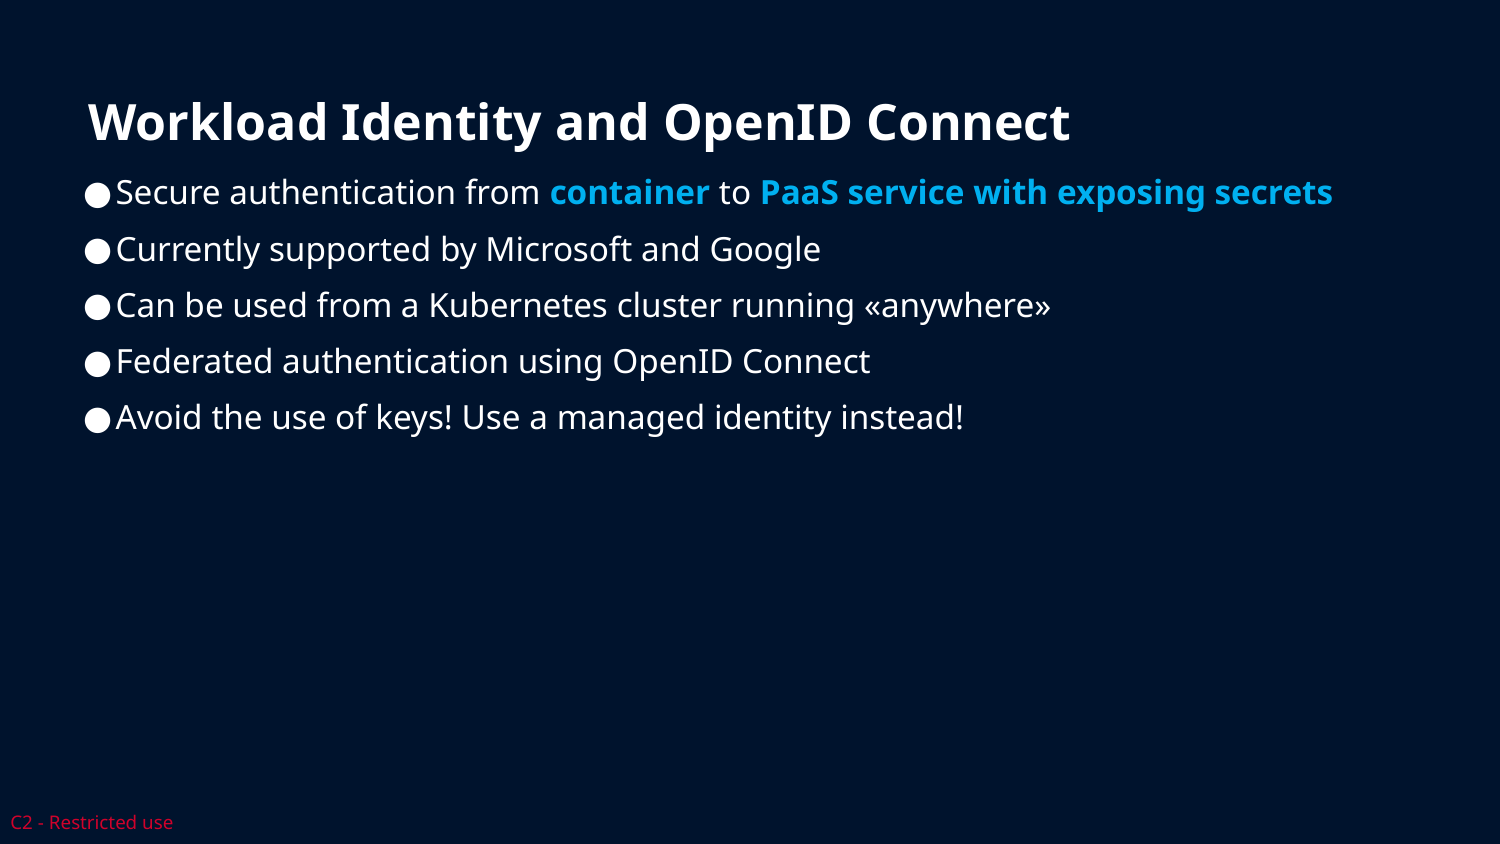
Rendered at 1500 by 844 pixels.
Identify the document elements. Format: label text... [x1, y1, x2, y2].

list Secure authentication from container to PaaS service with exposing secrets Currently supported by Microsoft and Google Can be used from a Kubernetes cluster running «anywhere» Federated authentication using OpenID Connect Avoid the use of keys! Use a managed identity instead! [70, 158, 1394, 693]
title Workload Identity and OpenID Connect [88, 90, 1412, 162]
